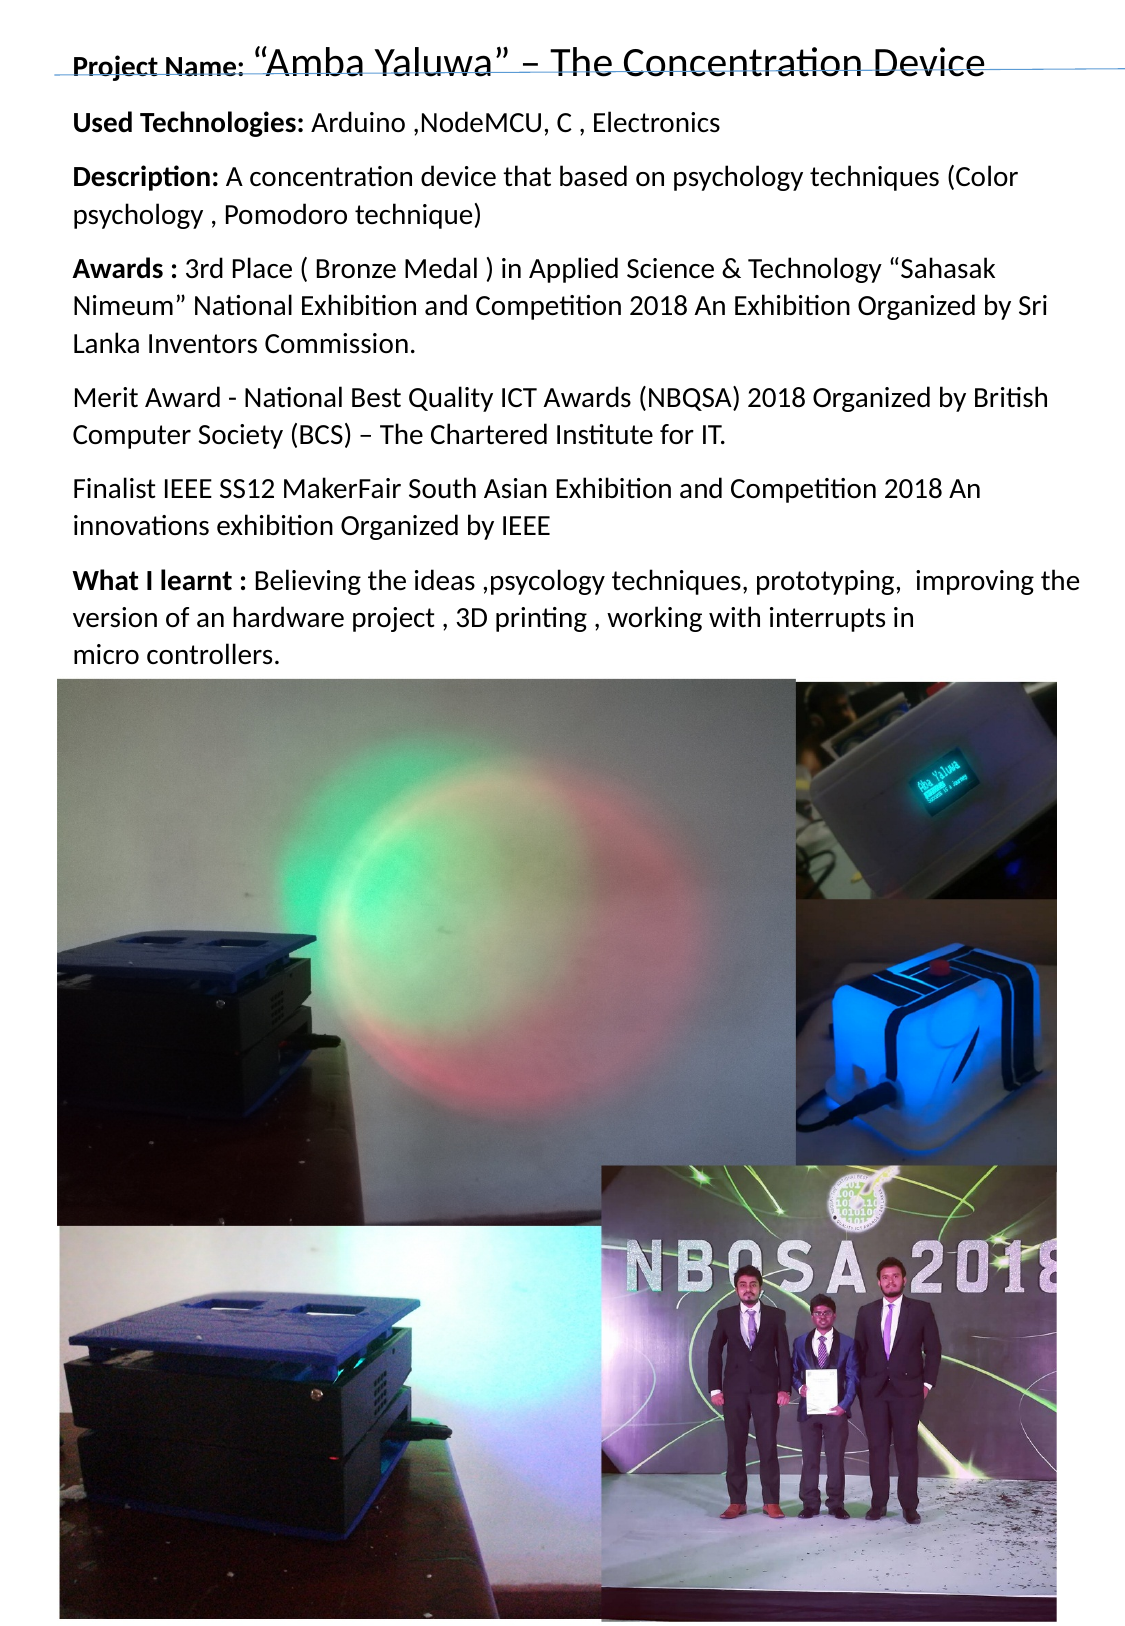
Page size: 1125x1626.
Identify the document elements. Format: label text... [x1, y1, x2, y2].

picture [57, 676, 1057, 1625]
text_box Project Name: “Amba Yaluwa” – The Concentration Device Used Technologies: Arduino ,NodeMCU, C , Electronics Description: A concentration device that based on psychology techniques (Color psychology , Pomodoro technique) Awards : 3rd Place ( Bronze Medal ) in Applied Science & Technology “Sahasak Nimeum” National Exhibition and Competition 2018 An Exhibition Organized by Sri Lanka Inventors Commission. Merit Award - National Best Quality ICT Awards (NBQSA) 2018 Organized by British Computer Society (BCS) – The Chartered Institute for IT. Finalist IEEE SS12 MakerFair South Asian Exhibition and Competition 2018 An innovations exhibition Organized by IEEE What I learnt : Believing the ideas ,psycology techniques, prototyping, improving the version of an hardware project , 3D printing , working with interrupts in micro controllers. [57, 23, 1106, 68]
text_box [54, 68, 1125, 75]
text_box Project Name: “Amba Yaluwa” – The Concentration Device Used Technologies: Arduino ,NodeMCU, C , Electronics Description: A concentration device that based on psychology techniques (Color psychology , Pomodoro technique) Awards : 3rd Place ( Bronze Medal ) in Applied Science & Technology “Sahasak Nimeum” National Exhibition and Competition 2018 An Exhibition Organized by Sri Lanka Inventors Commission. Merit Award - National Best Quality ICT Awards (NBQSA) 2018 Organized by British Computer Society (BCS) – The Chartered Institute for IT. Finalist IEEE SS12 MakerFair South Asian Exhibition and Competition 2018 An innovations exhibition Organized by IEEE What I learnt : Believing the ideas ,psycology techniques, prototyping, improving the version of an hardware project , 3D printing , working with interrupts in micro controllers. [57, 75, 1106, 678]
